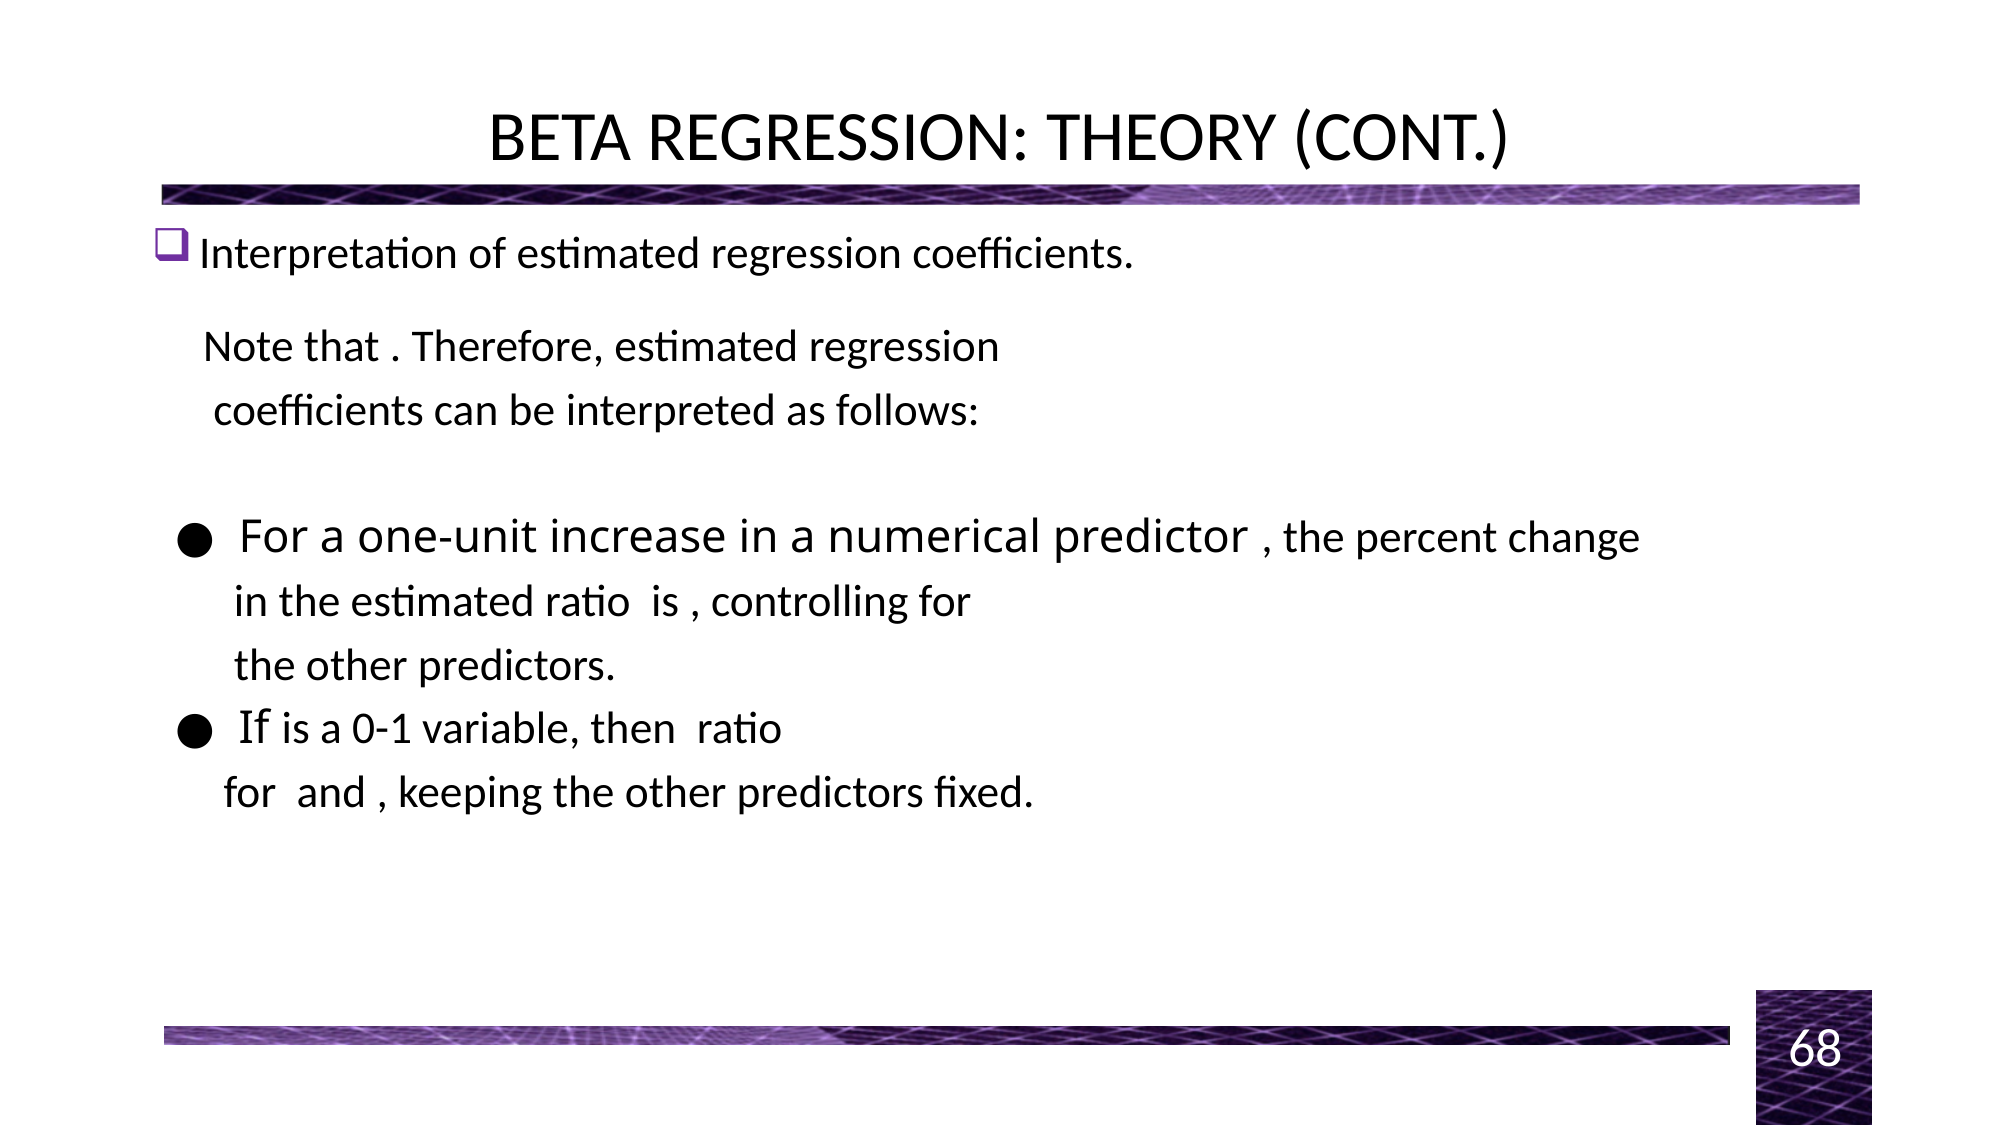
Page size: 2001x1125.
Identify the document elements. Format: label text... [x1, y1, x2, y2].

picture [161, 184, 1860, 205]
text_box BETA REGRESSION: THEORY (CONT.) [136, 66, 1864, 199]
picture [163, 1025, 1730, 1045]
picture [1756, 990, 1872, 1125]
